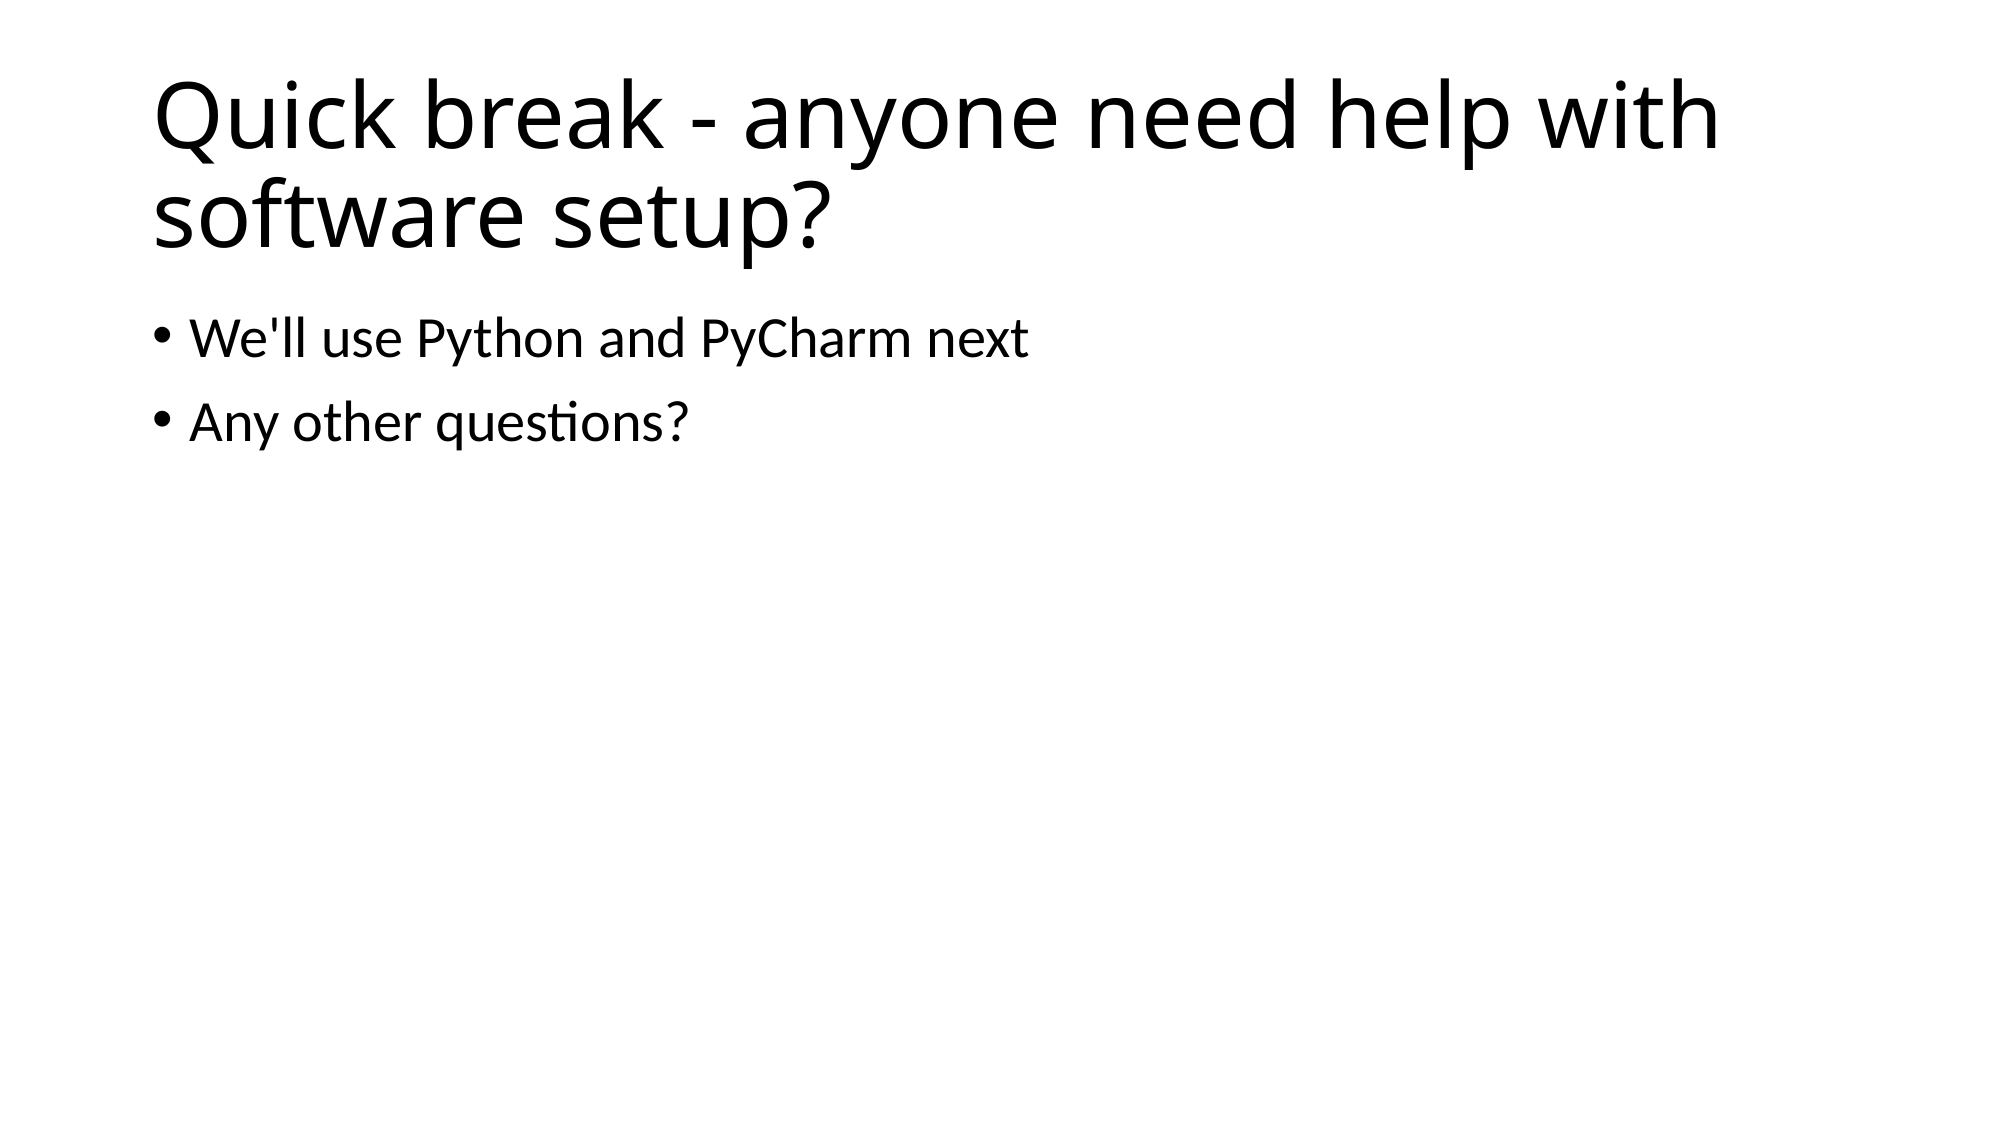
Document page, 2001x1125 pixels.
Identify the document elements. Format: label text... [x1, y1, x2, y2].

title Quick break - anyone need help with software setup? [137, 59, 1863, 278]
list We'll use Python and PyCharm next Any other questions? [137, 299, 1863, 1014]
